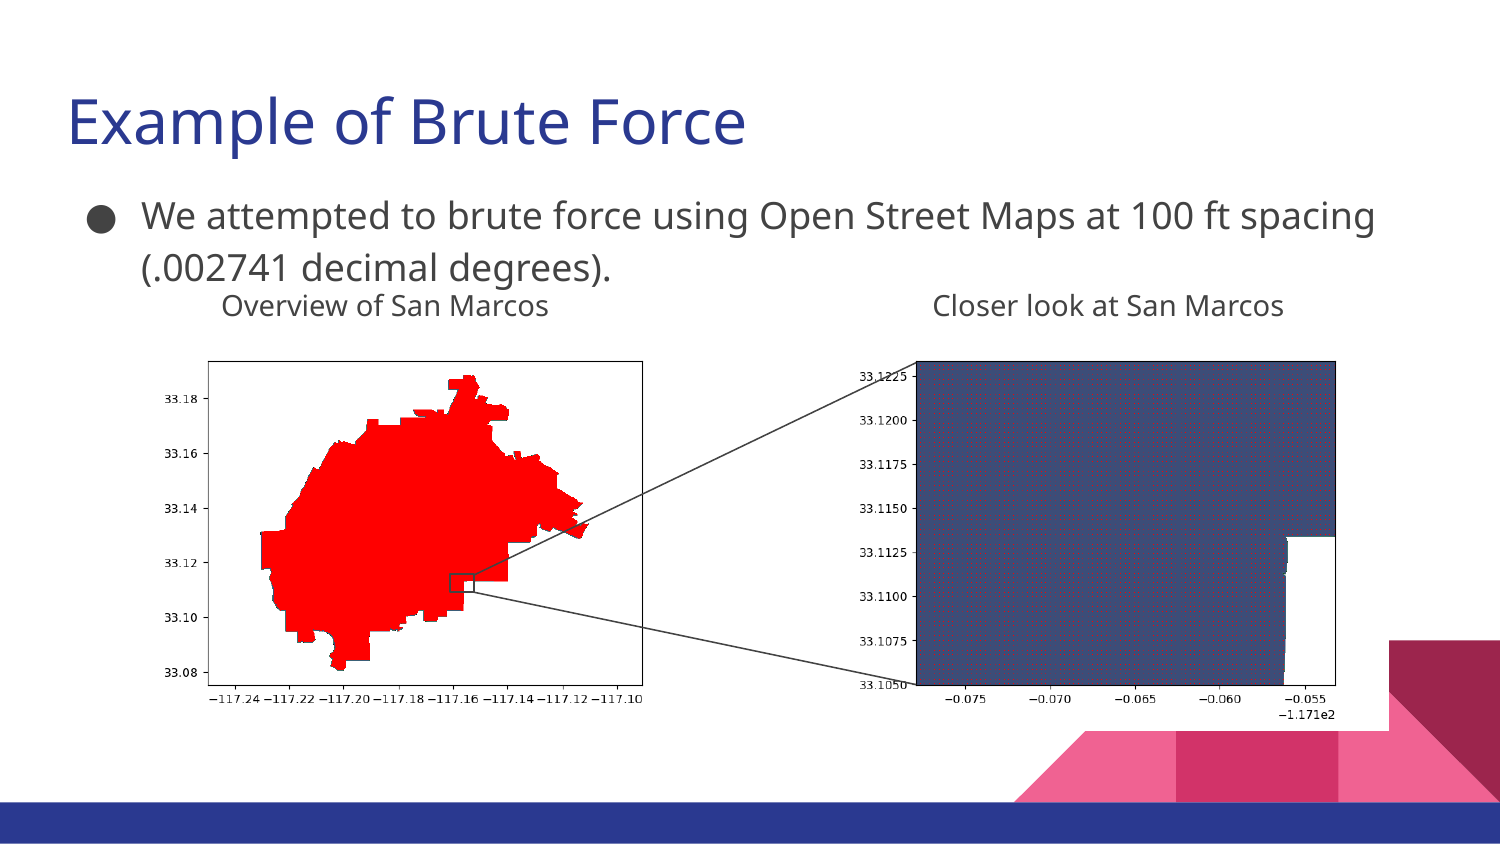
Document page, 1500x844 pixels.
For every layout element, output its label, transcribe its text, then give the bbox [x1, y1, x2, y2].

picture [136, 310, 698, 731]
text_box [473, 362, 917, 576]
list We attempted to brute force using Open Street Maps at 100 ft spacing (.002741 decimal degrees). [51, 170, 1449, 286]
title Example of Brute Force [51, 67, 1449, 167]
picture [847, 310, 1389, 731]
list Overview of San Marcos [206, 267, 629, 309]
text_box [471, 591, 917, 685]
list Closer look at San Marcos [917, 267, 1340, 309]
